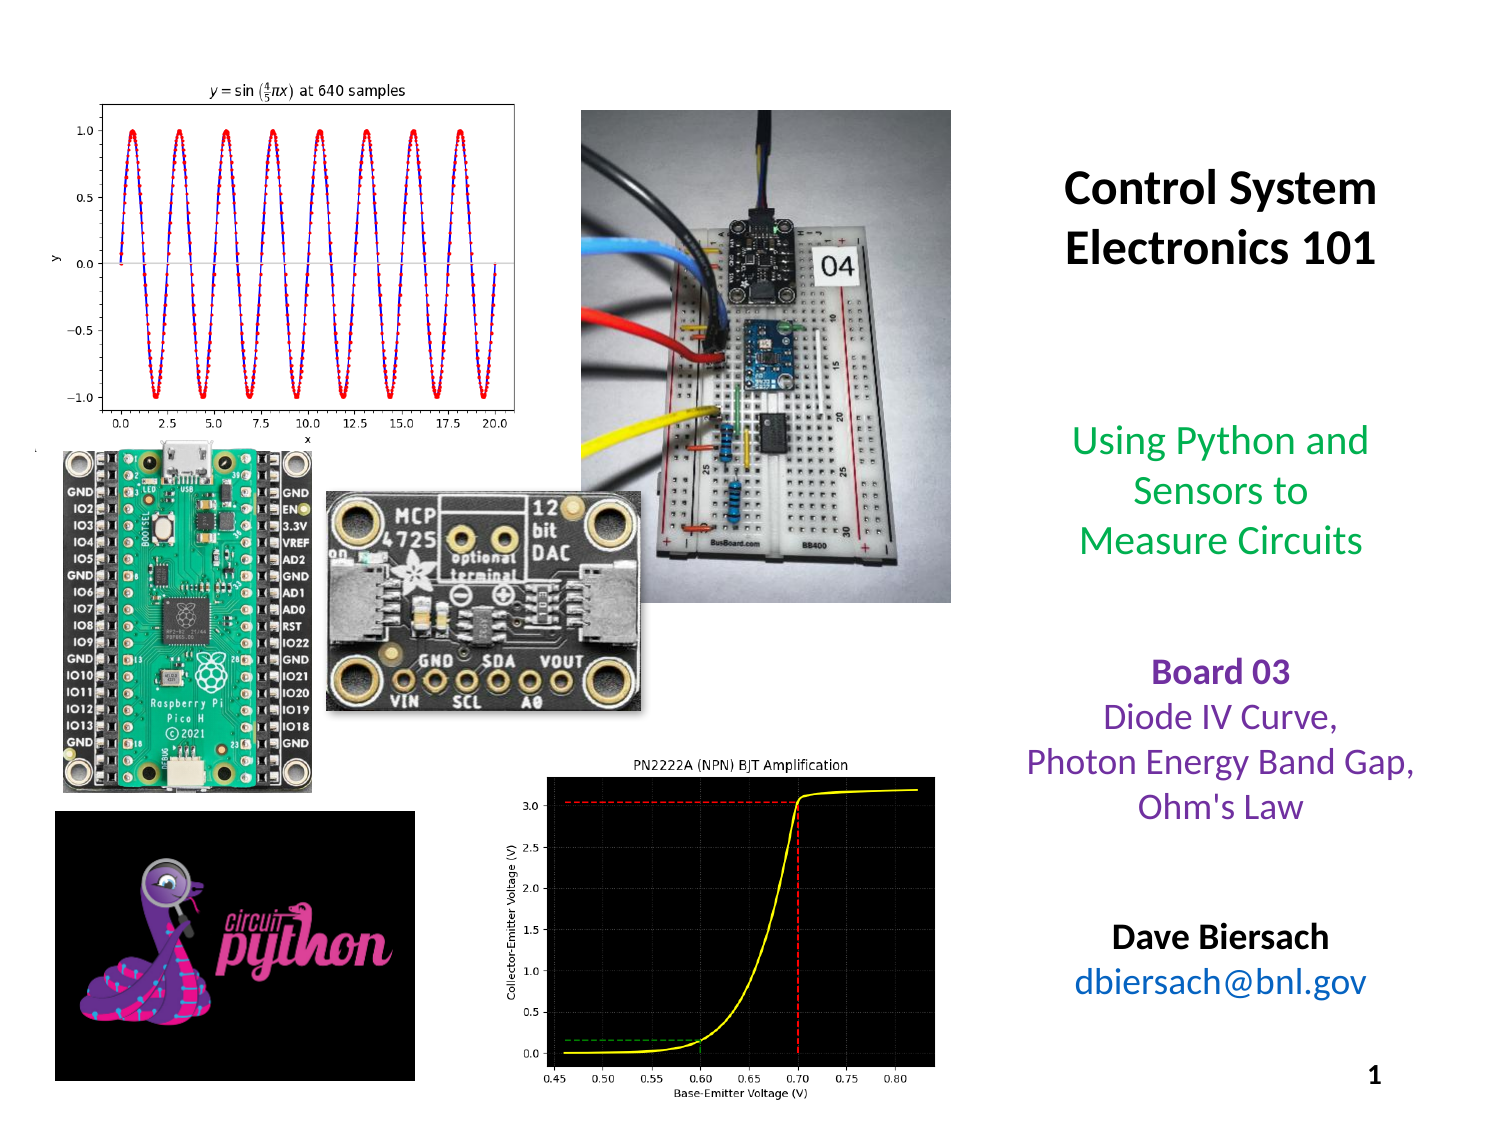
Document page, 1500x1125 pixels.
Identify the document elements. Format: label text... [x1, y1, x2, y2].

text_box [35, 58, 957, 1104]
text_box Board 03 Diode IV Curve, Photon Energy Band Gap, Ohm's Law [1006, 639, 1436, 835]
text_box Dave Biersach dbiersach@bnl.gov [1004, 904, 1438, 1010]
slide_number 1 [1059, 1042, 1397, 1103]
text_box Control System Electronics 101 [1003, 147, 1439, 283]
text_box Using Python and Sensors to Measure Circuits [1041, 405, 1401, 571]
